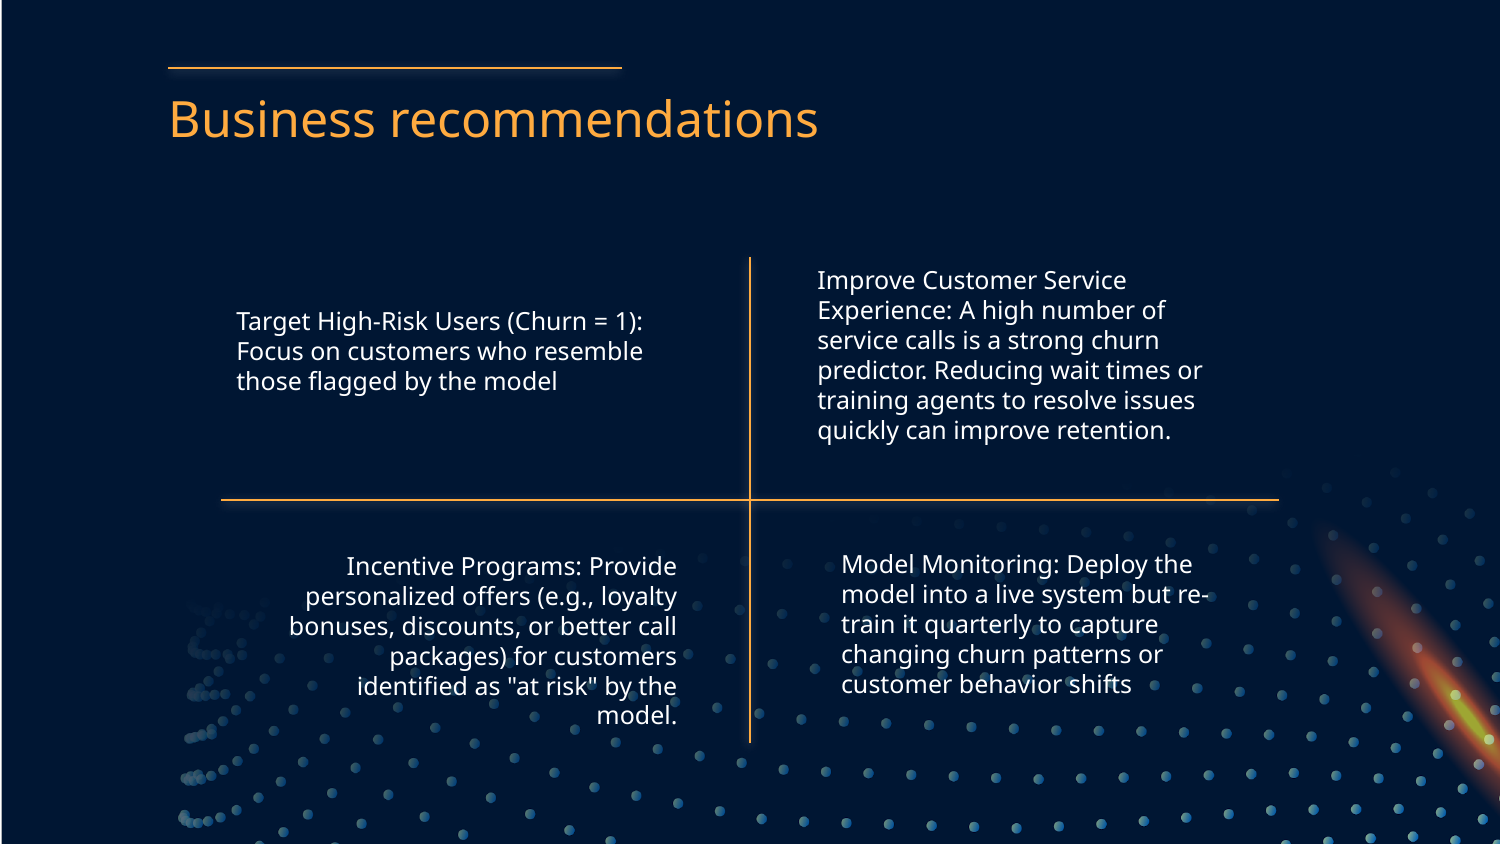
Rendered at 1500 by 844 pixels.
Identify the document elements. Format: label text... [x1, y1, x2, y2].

subtitle Incentive Programs: Provide personalized offers (e.g., loyalty bonuses, discounts, or better call packages) for customers identified as "at risk" by the model. [245, 535, 693, 729]
subtitle Improve Customer Service Experience: A high number of service calls is a strong churn predictor. Reducing wait times or training agents to resolve issues quickly can improve retention. [783, 249, 1232, 349]
subtitle Target High-Risk Users (Churn = 1): Focus on customers who resemble those flagged by the model [221, 290, 693, 437]
title Business recommendations [153, 72, 982, 228]
picture [0, 0, 1500, 844]
subtitle Model Monitoring: Deploy the model into a live system but re-train it quarterly to capture changing churn patterns or customer behavior shifts [807, 533, 1255, 633]
